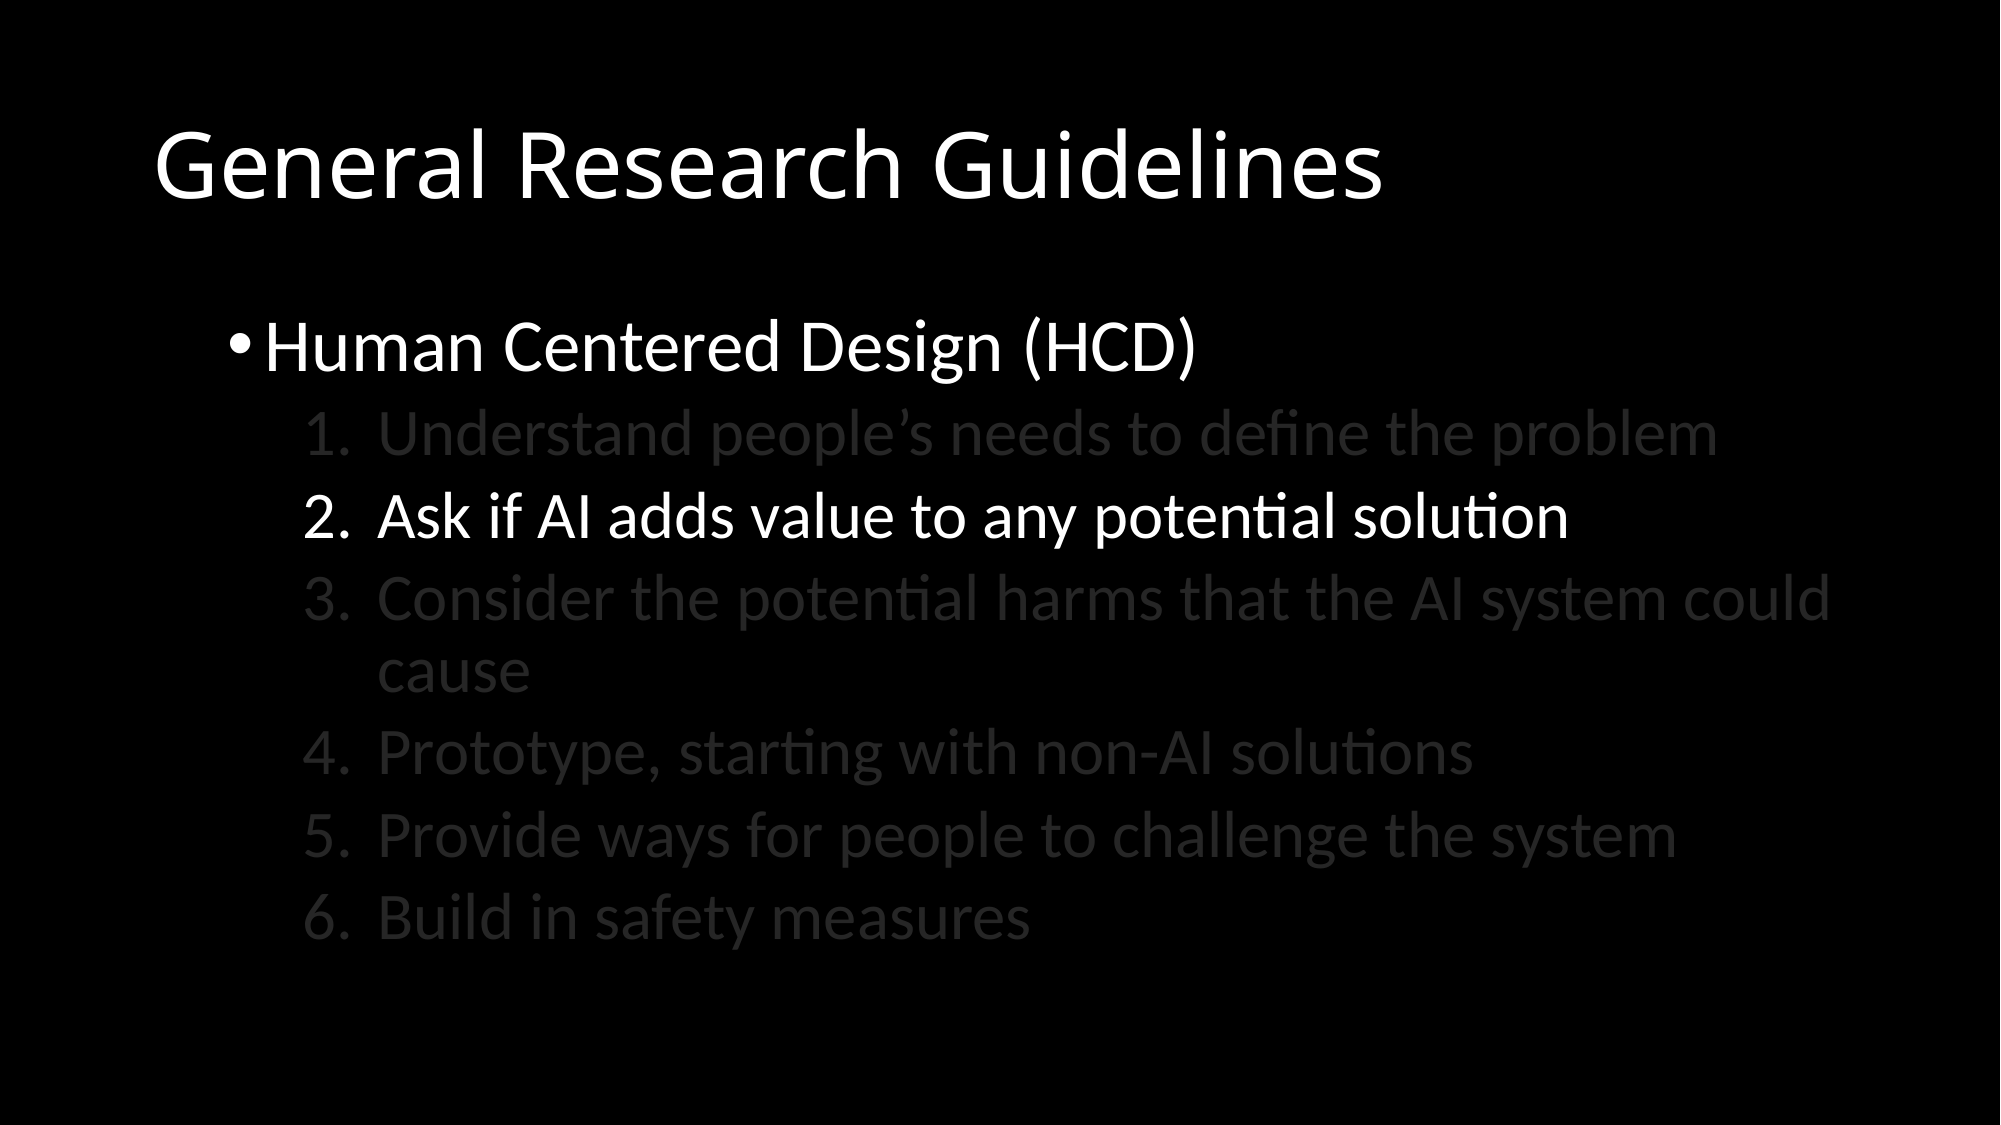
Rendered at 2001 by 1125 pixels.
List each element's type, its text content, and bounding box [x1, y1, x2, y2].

title General Research Guidelines [137, 59, 1863, 278]
list Human Centered Design (HCD) Understand people’s needs to define the problem Ask if AI adds value to any potential solution Consider the potential harms that the AI system could cause Prototype, starting with non-AI solutions Provide ways for people to challenge the system Build in safety measures [137, 299, 1863, 1014]
